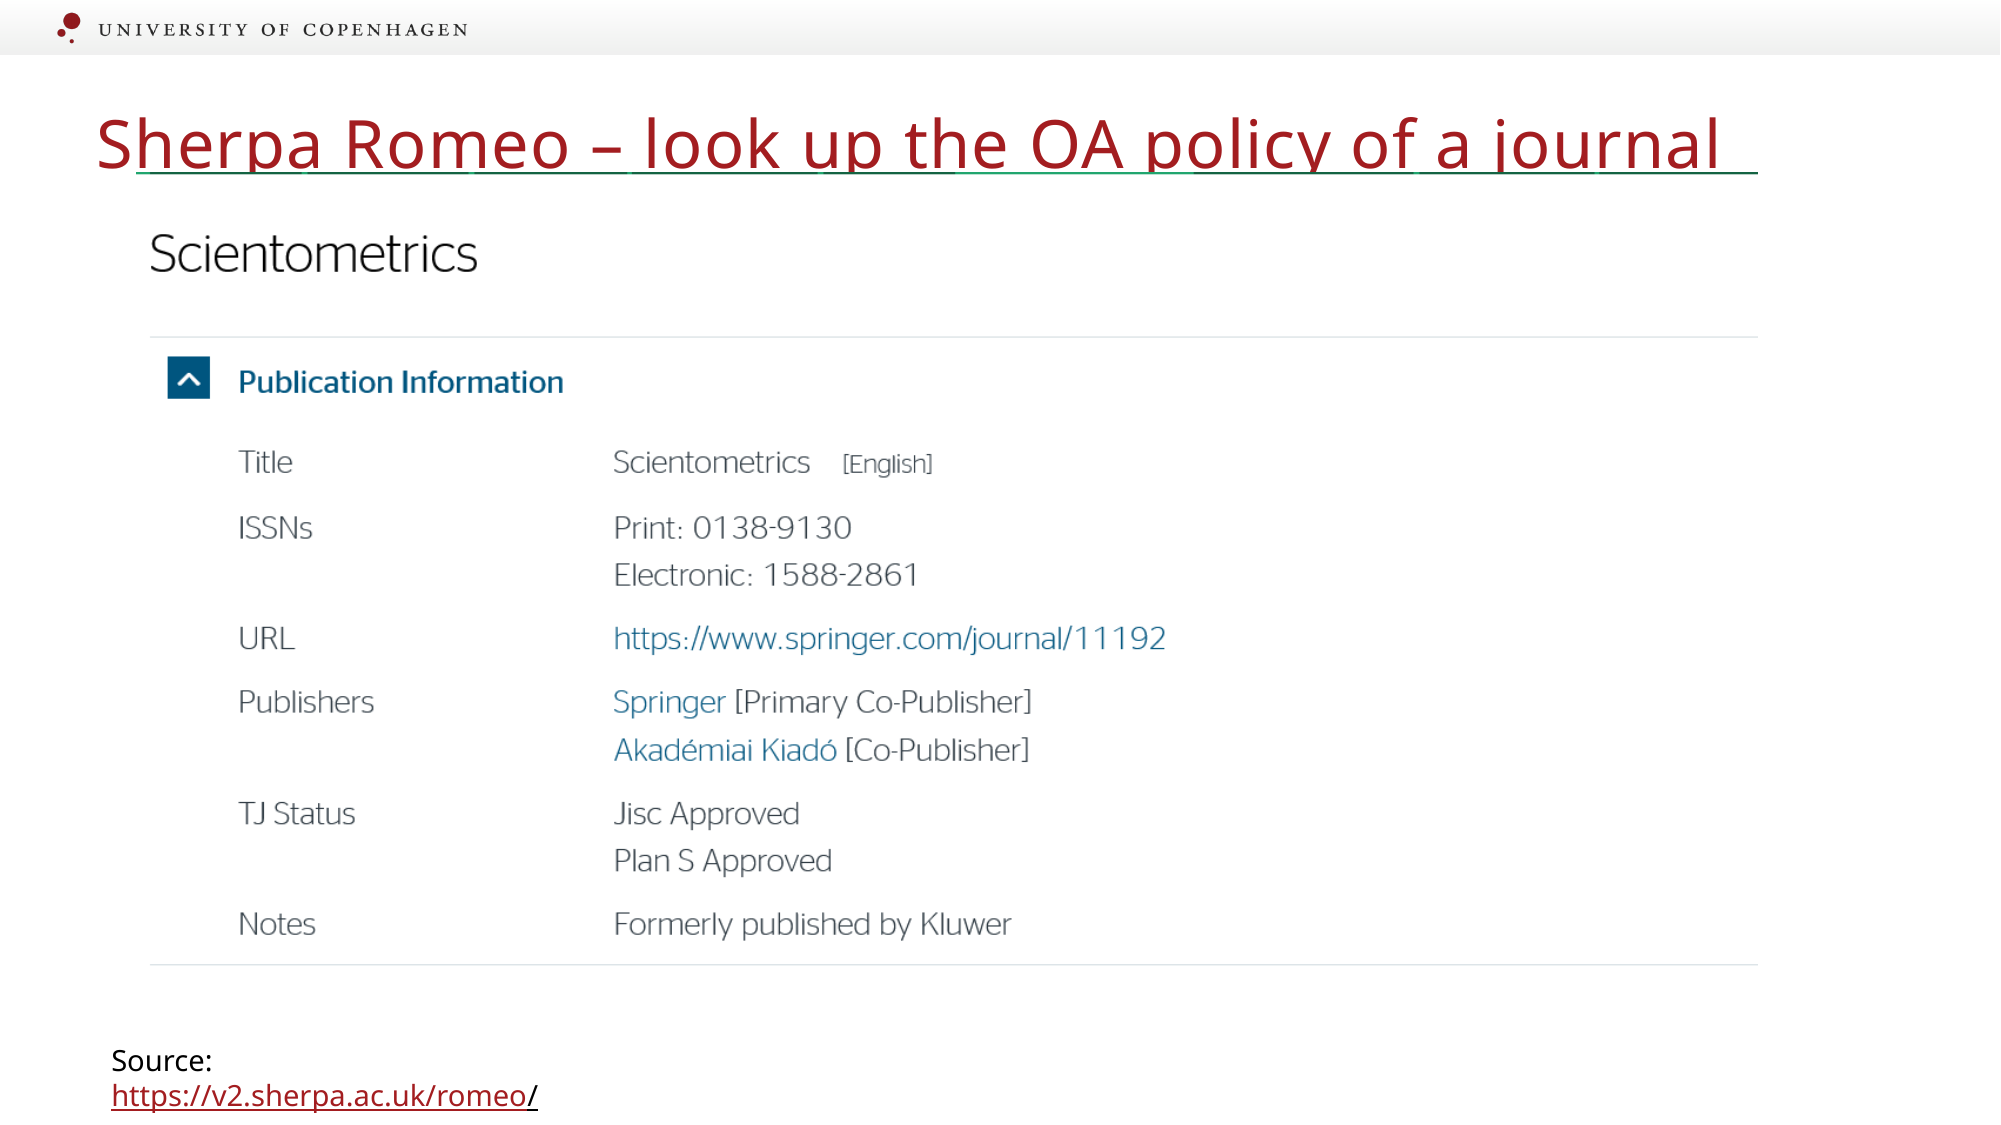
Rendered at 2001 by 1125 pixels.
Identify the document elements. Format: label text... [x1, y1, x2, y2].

picture [136, 172, 1758, 976]
text_box Source: https://v2.sherpa.ac.uk/romeo/ [96, 1035, 630, 1125]
title Sherpa Romeo – look up the OA policy of a journal [96, 101, 1904, 244]
picture [92, 15, 475, 42]
